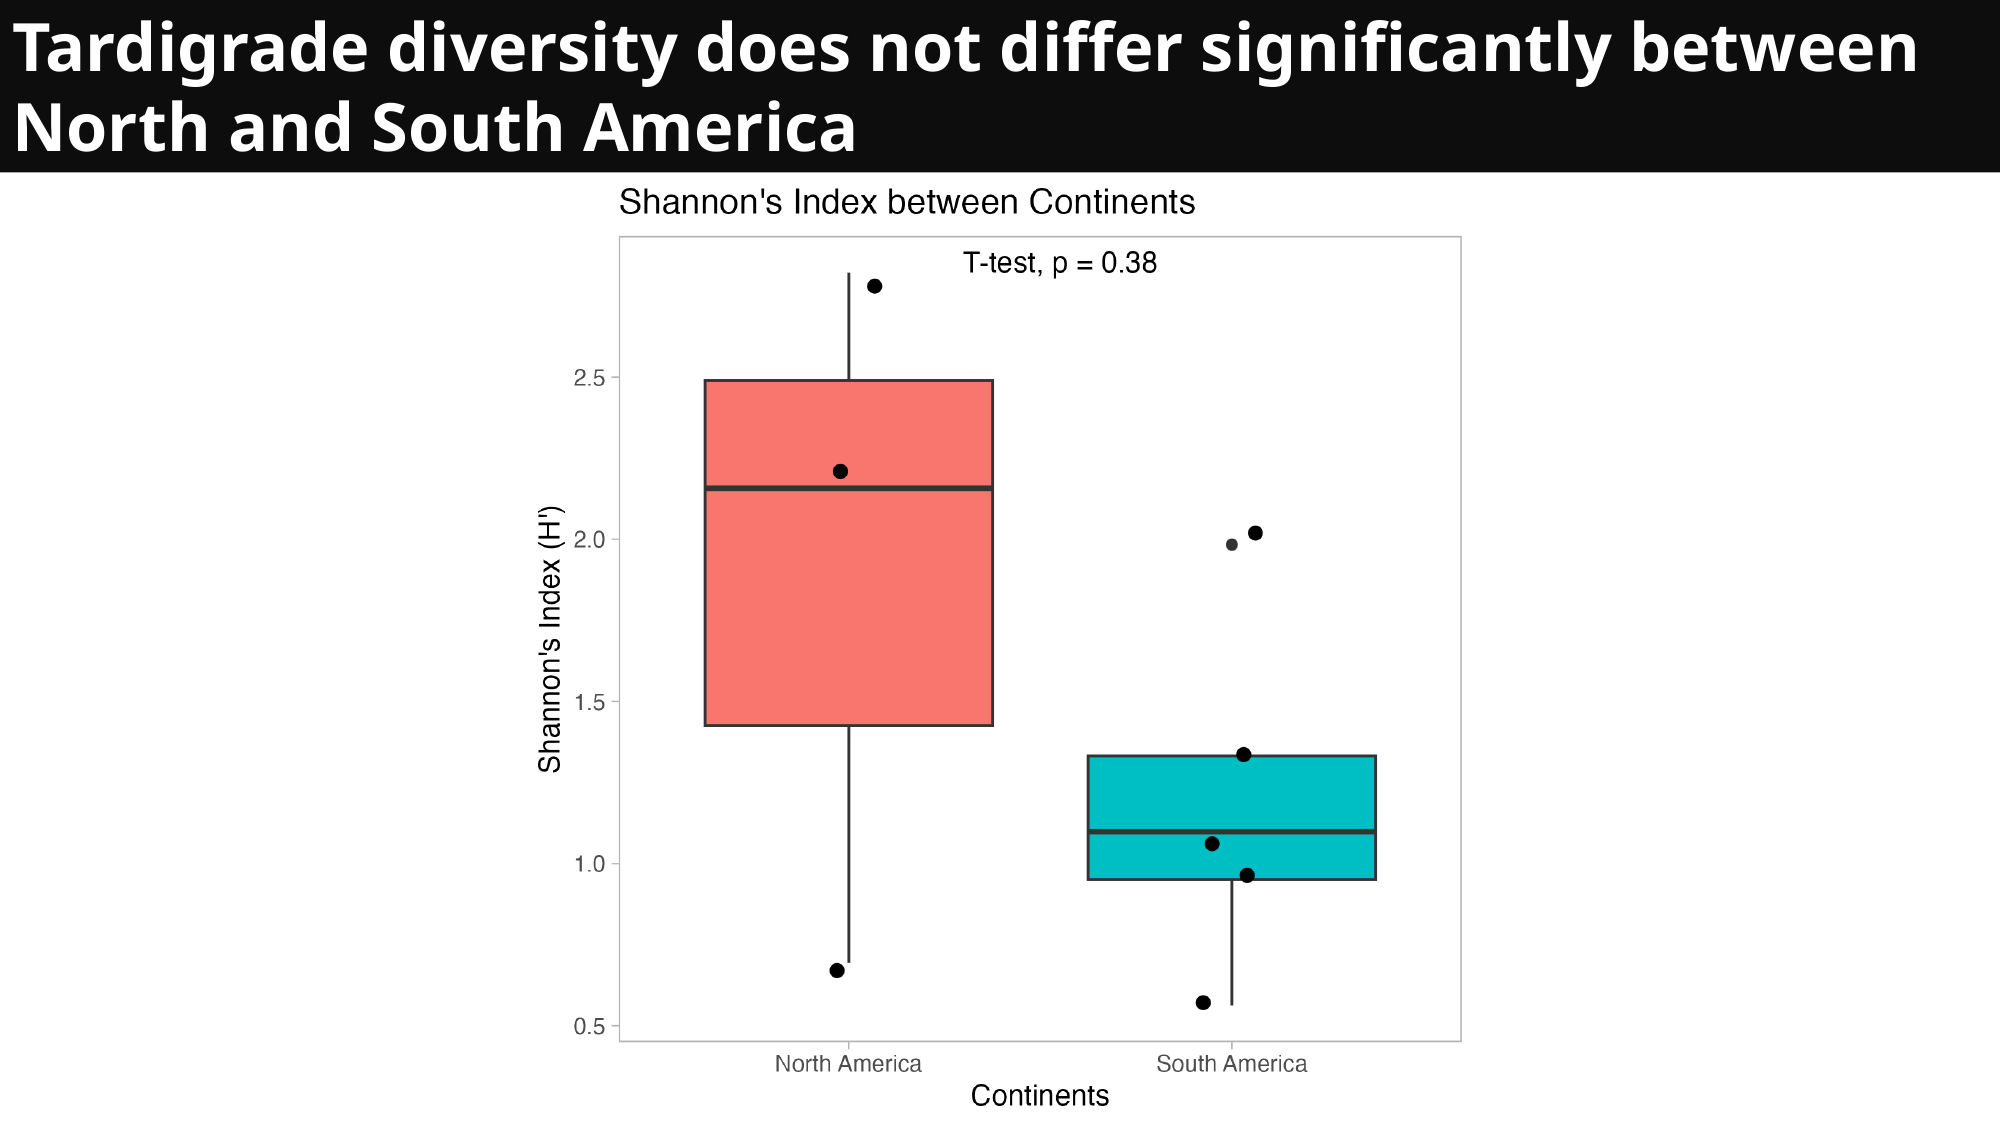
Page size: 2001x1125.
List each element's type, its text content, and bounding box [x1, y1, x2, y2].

picture [523, 173, 1476, 1125]
text_box Tardigrade diversity does not differ significantly between North and South America [0, 0, 2000, 173]
